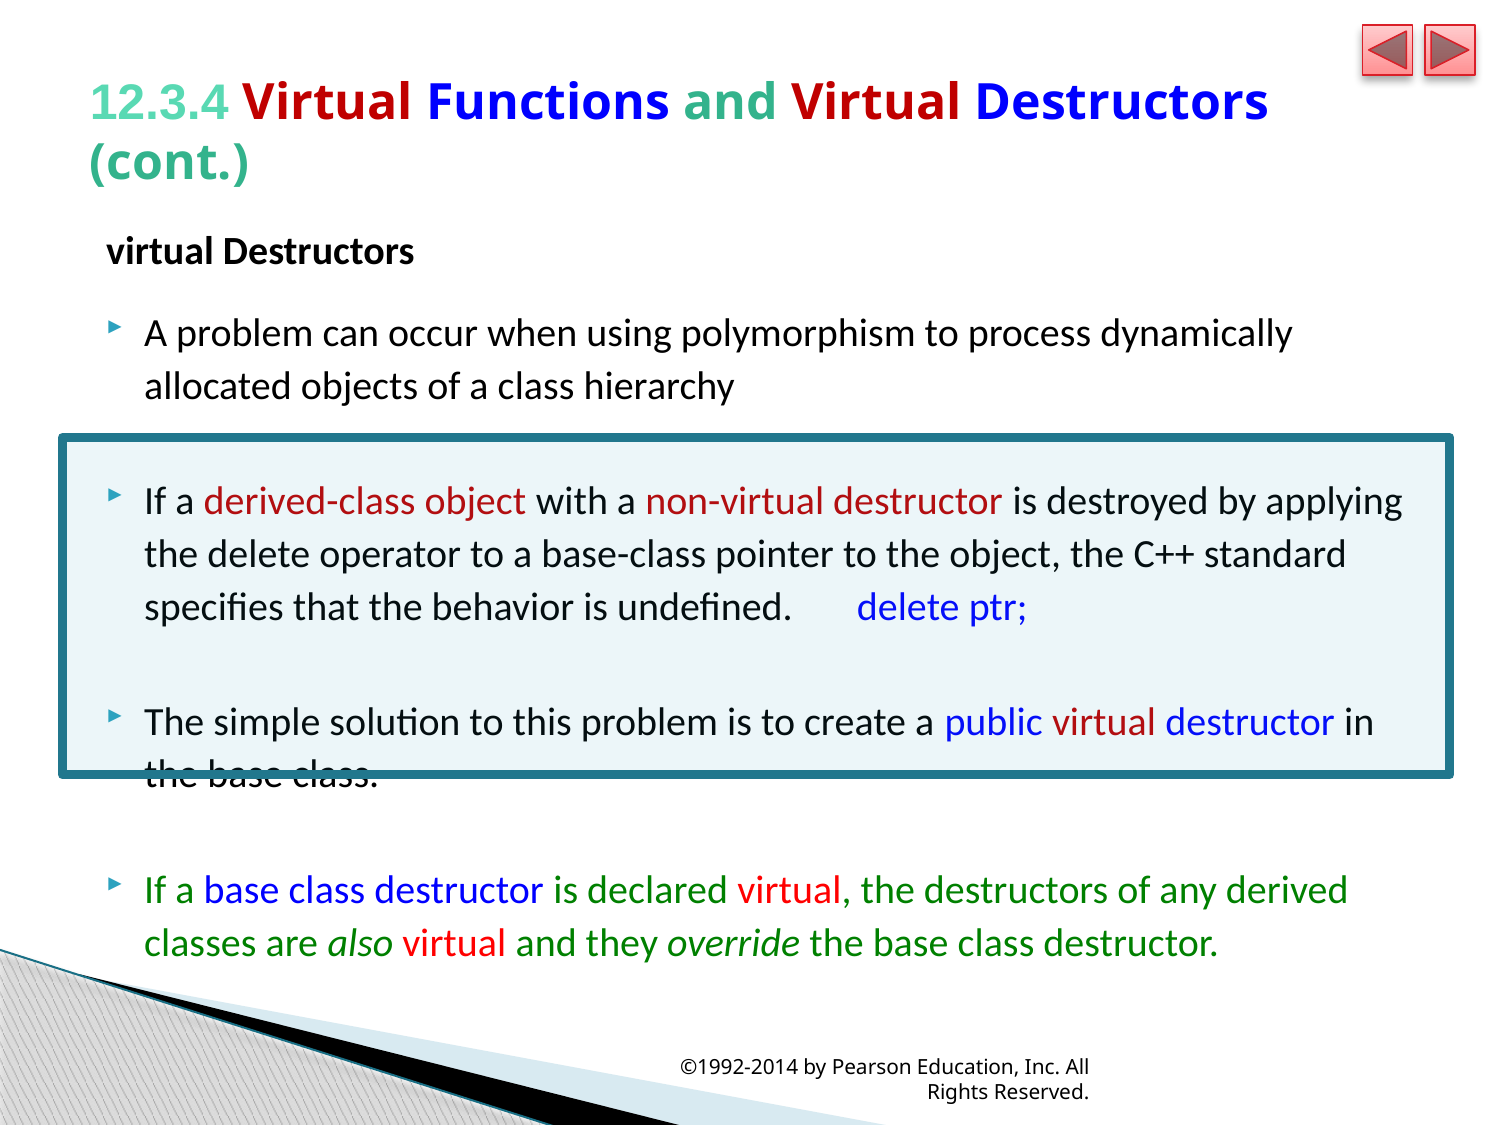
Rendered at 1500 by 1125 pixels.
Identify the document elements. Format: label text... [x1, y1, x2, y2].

list virtual Destructors A problem can occur when using polymorphism to process dynamically allocated objects of a class hierarchy If a derived-class object with a non-virtual destructor is destroyed by applying the delete operator to a base-class pointer to the object, the C++ standard specifies that the behavior is undefined. delete ptr; The simple solution to this problem is to create a public virtual destructor in the base class. If a base class destructor is declared virtual, the destructors of any derived classes are also virtual and they override the base class destructor. [75, 212, 1425, 433]
footer ©1992-2014 by Pearson Education, Inc. All Rights Reserved. [650, 1051, 1105, 1112]
title 12.3.4 Virtual Functions and Virtual Destructors (cont.) [75, 36, 1425, 212]
text_box [58, 433, 1454, 779]
list virtual Destructors A problem can occur when using polymorphism to process dynamically allocated objects of a class hierarchy If a derived-class object with a non-virtual destructor is destroyed by applying the delete operator to a base-class pointer to the object, the C++ standard specifies that the behavior is undefined. delete ptr; The simple solution to this problem is to create a public virtual destructor in the base class. If a base class destructor is declared virtual, the destructors of any derived classes are also virtual and they override the base class destructor. [75, 779, 1425, 982]
